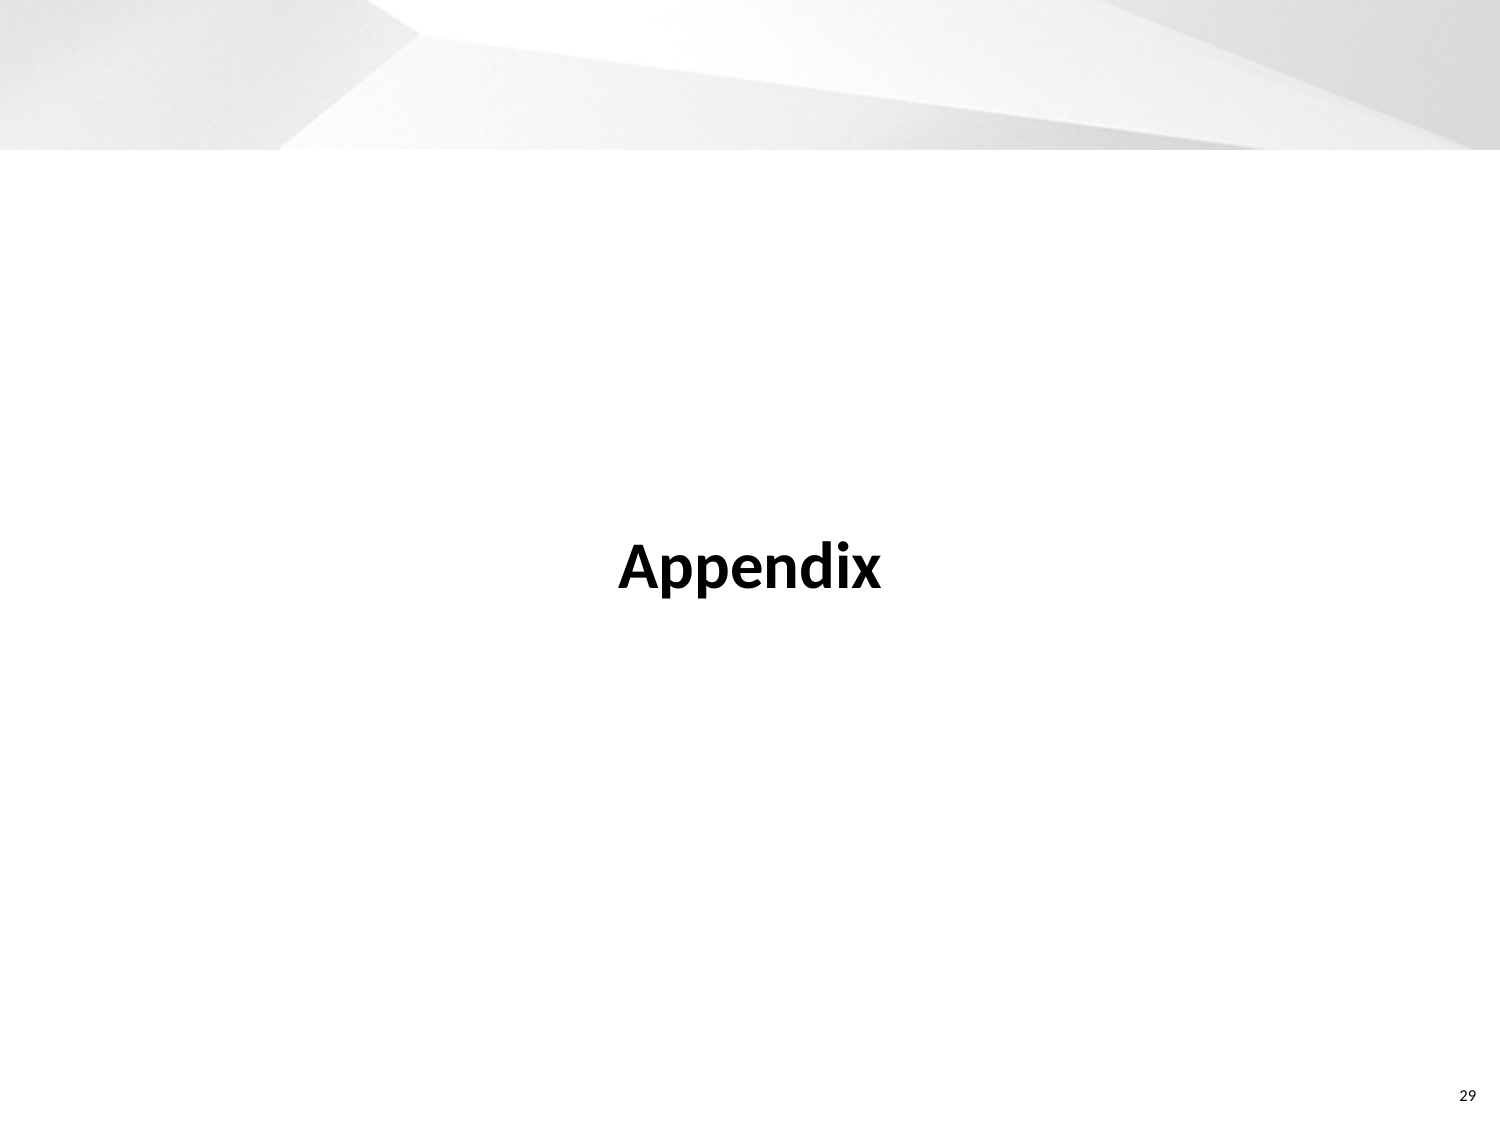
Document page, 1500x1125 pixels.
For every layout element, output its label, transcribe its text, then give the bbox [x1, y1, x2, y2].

picture [0, 0, 1500, 150]
text_box Appendix [603, 514, 898, 610]
